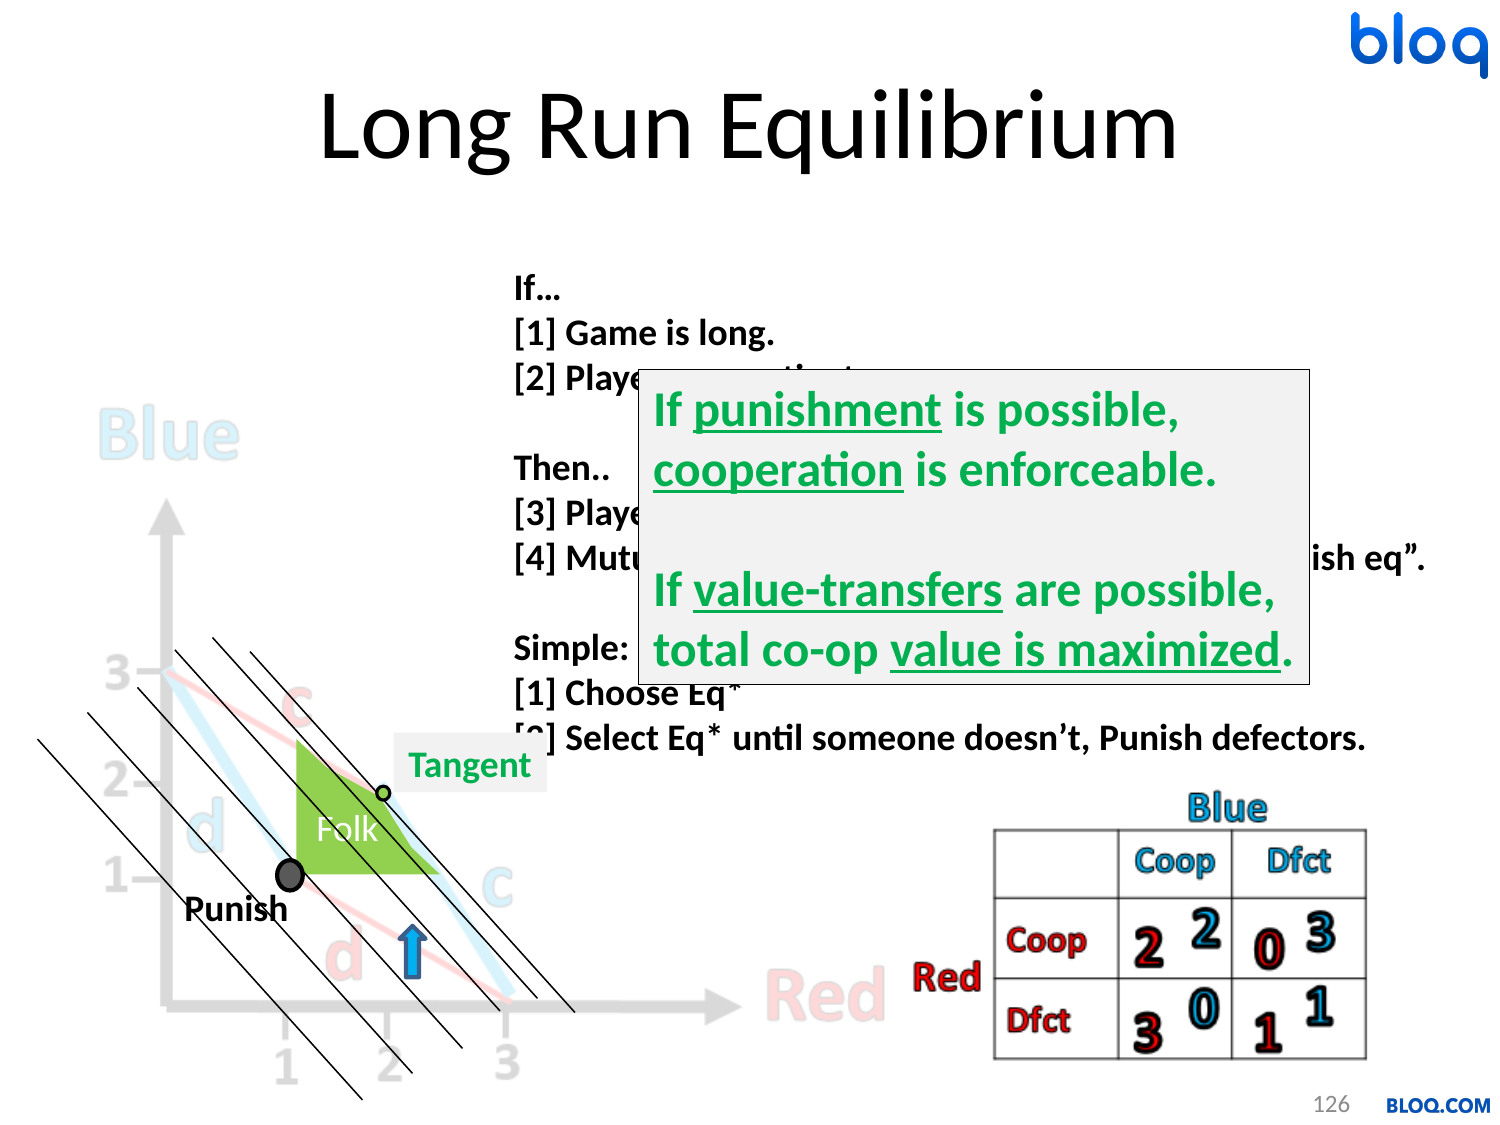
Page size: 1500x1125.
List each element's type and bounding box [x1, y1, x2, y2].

picture [901, 782, 1376, 1089]
slide_number [1015, 1089, 1366, 1125]
title [75, 24, 1425, 213]
picture [1387, 1098, 1490, 1113]
picture [1351, 12, 1488, 79]
picture [87, 396, 898, 1088]
text_box [34, 255, 1443, 1114]
